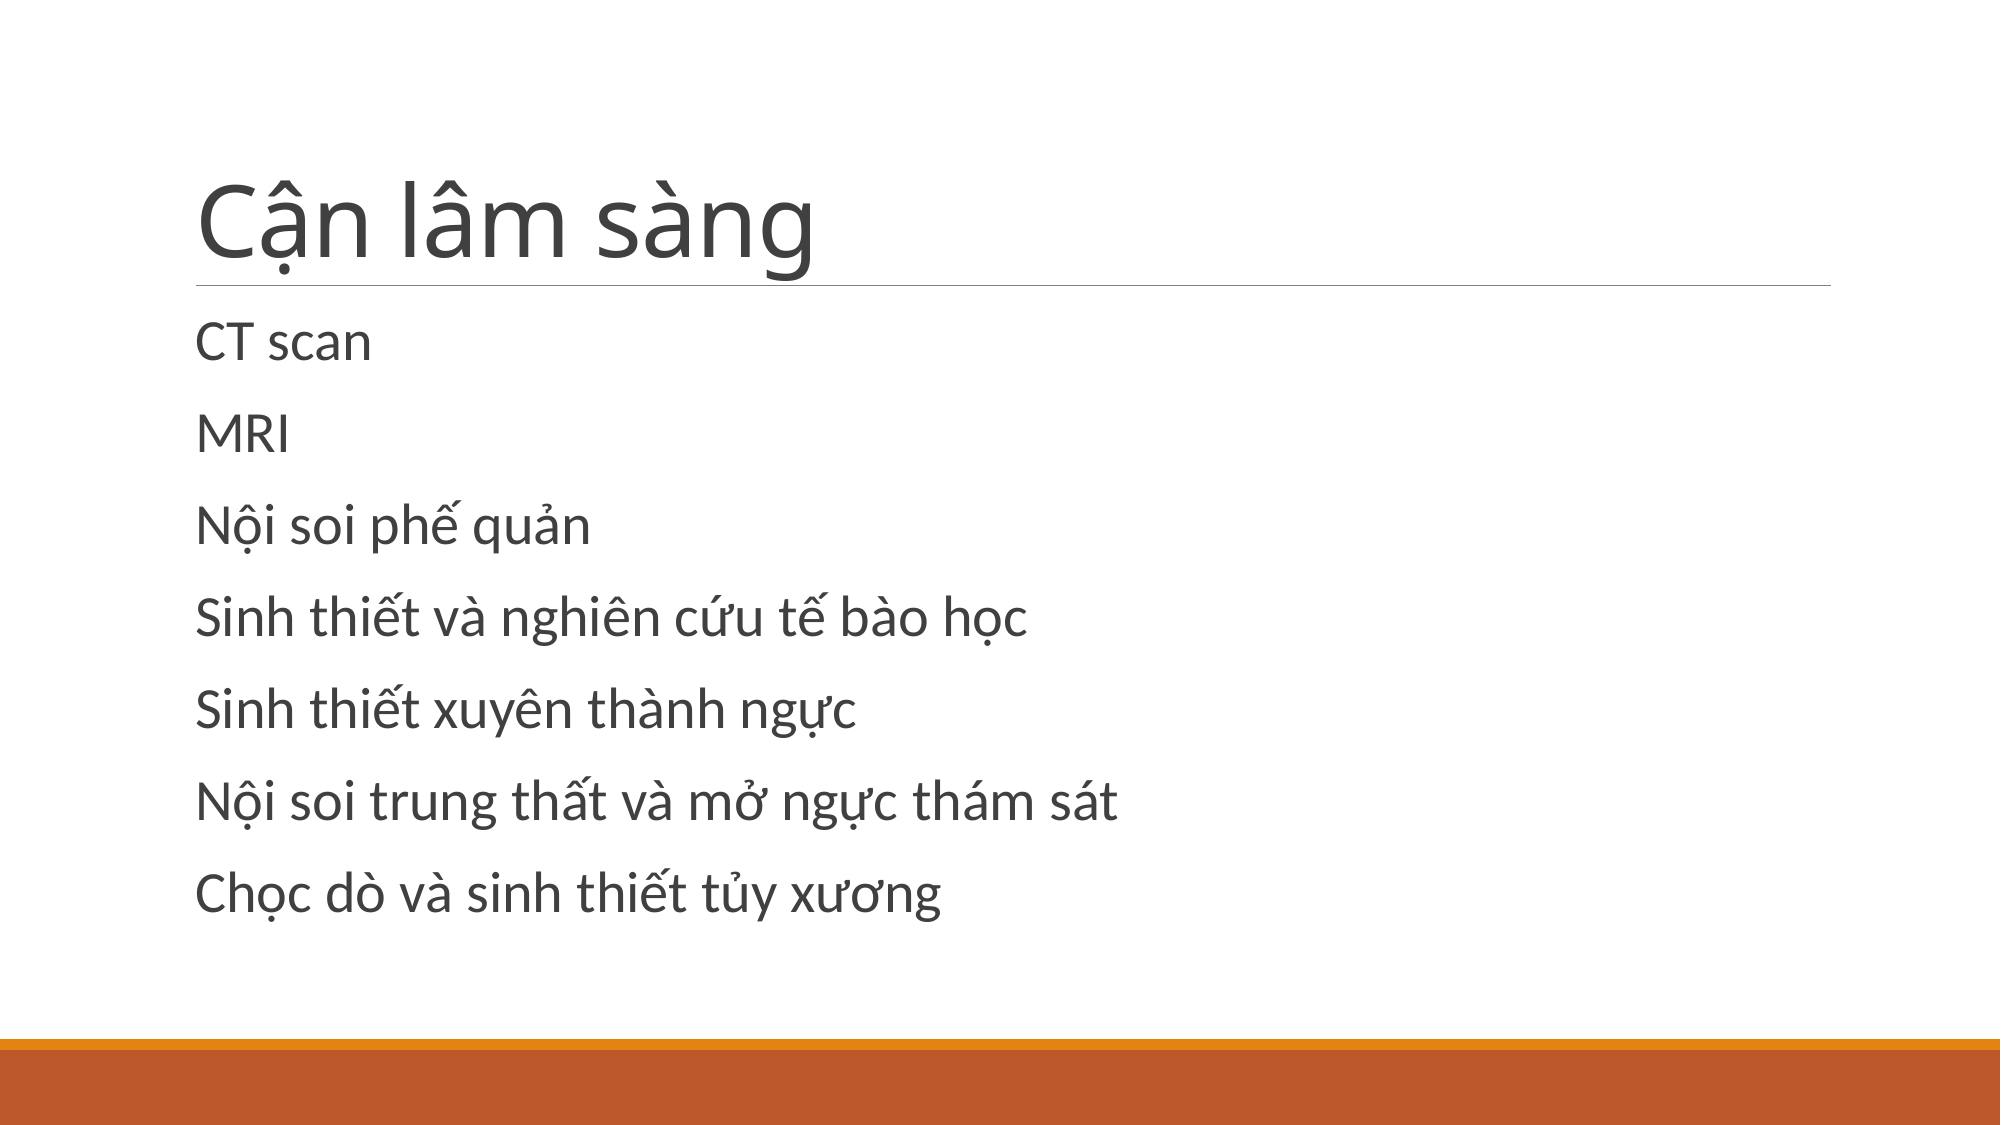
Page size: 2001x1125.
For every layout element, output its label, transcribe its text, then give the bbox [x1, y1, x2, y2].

title Cận lâm sàng [180, 47, 1830, 285]
list CT scan MRI Nội soi phế quản Sinh thiết và nghiên cứu tế bào học Sinh thiết xuyên thành ngực Nội soi trung thất và mở ngực thám sát Chọc dò và sinh thiết tủy xương [180, 302, 1830, 963]
